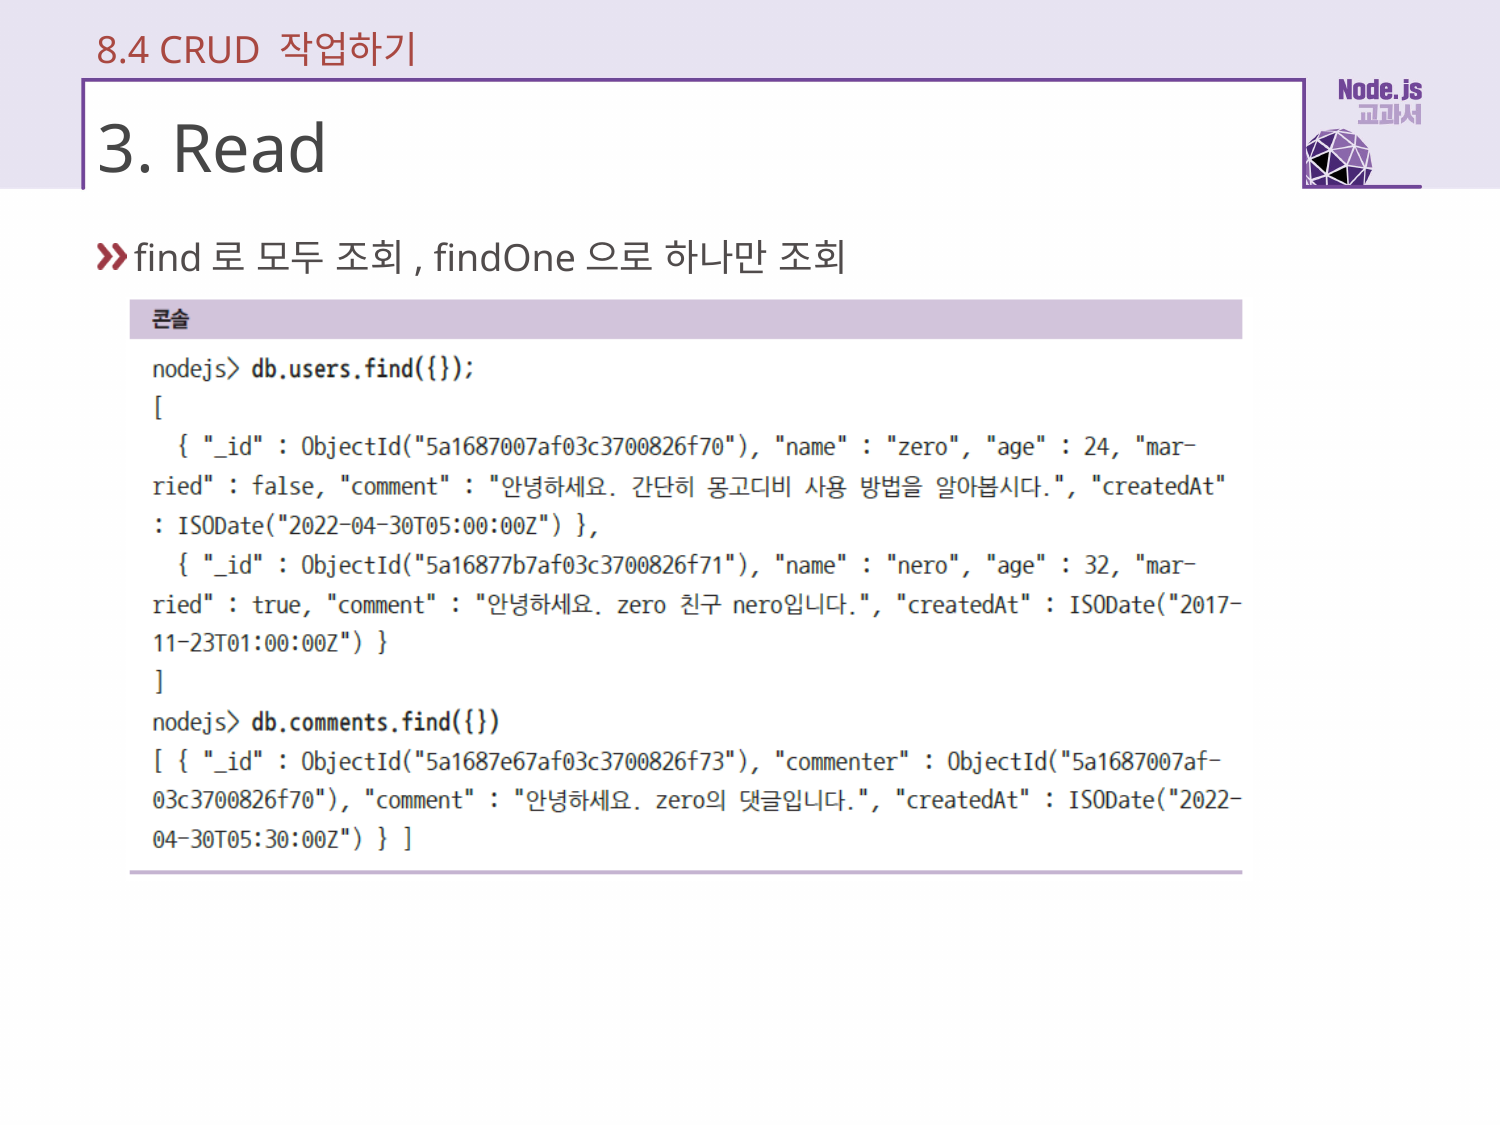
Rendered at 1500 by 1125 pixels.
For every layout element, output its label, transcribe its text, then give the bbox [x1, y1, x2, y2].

list find로 모두 조회, findOne으로 하나만 조회 [81, 222, 1412, 1111]
picture [0, 0, 1500, 1125]
text_box 8.4 CRUD 작업하기 [81, 14, 807, 62]
title 3. Read [82, 61, 1413, 193]
